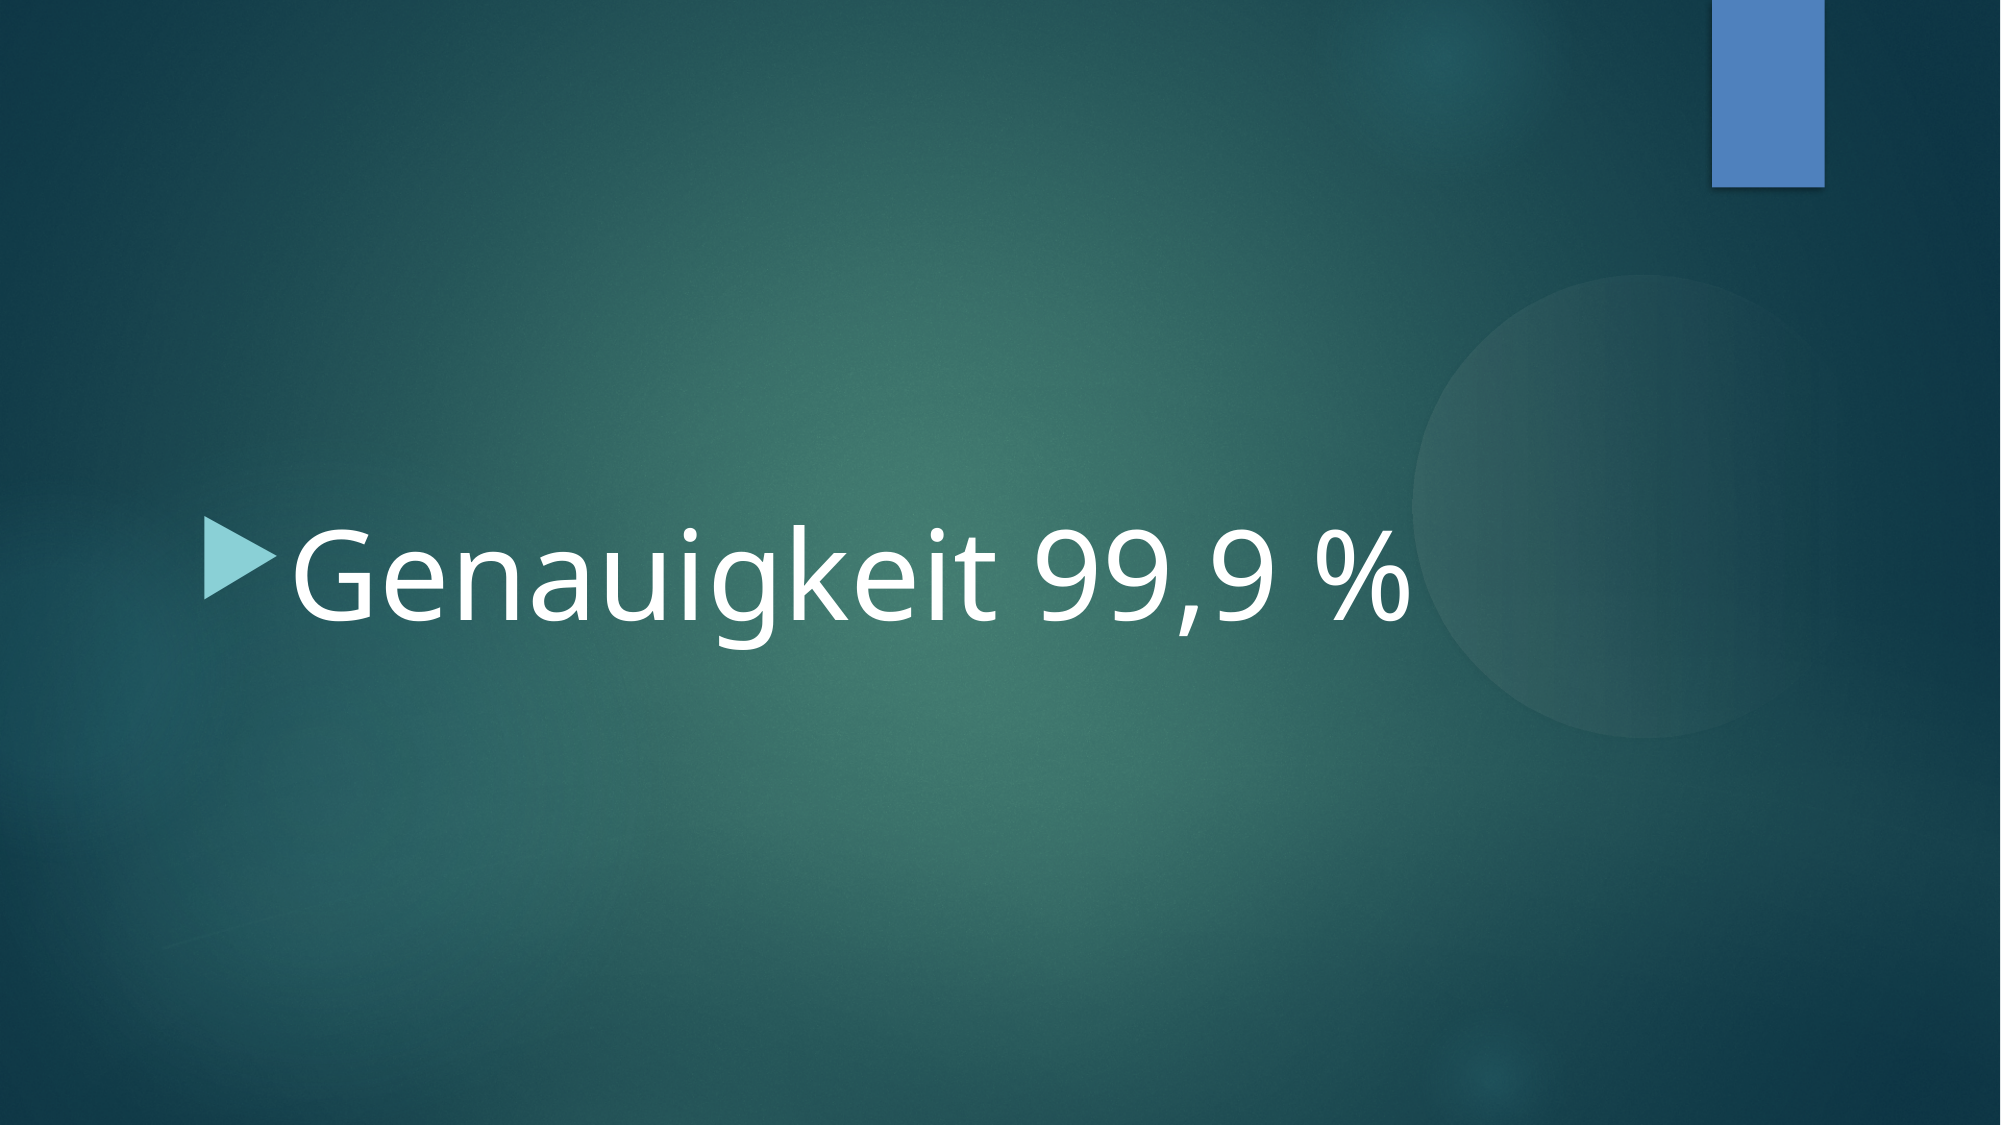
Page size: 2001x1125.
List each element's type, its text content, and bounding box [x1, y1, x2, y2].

text_box Genauigkeit 99,9 % [180, 488, 1649, 1025]
picture [0, 0, 2001, 1125]
